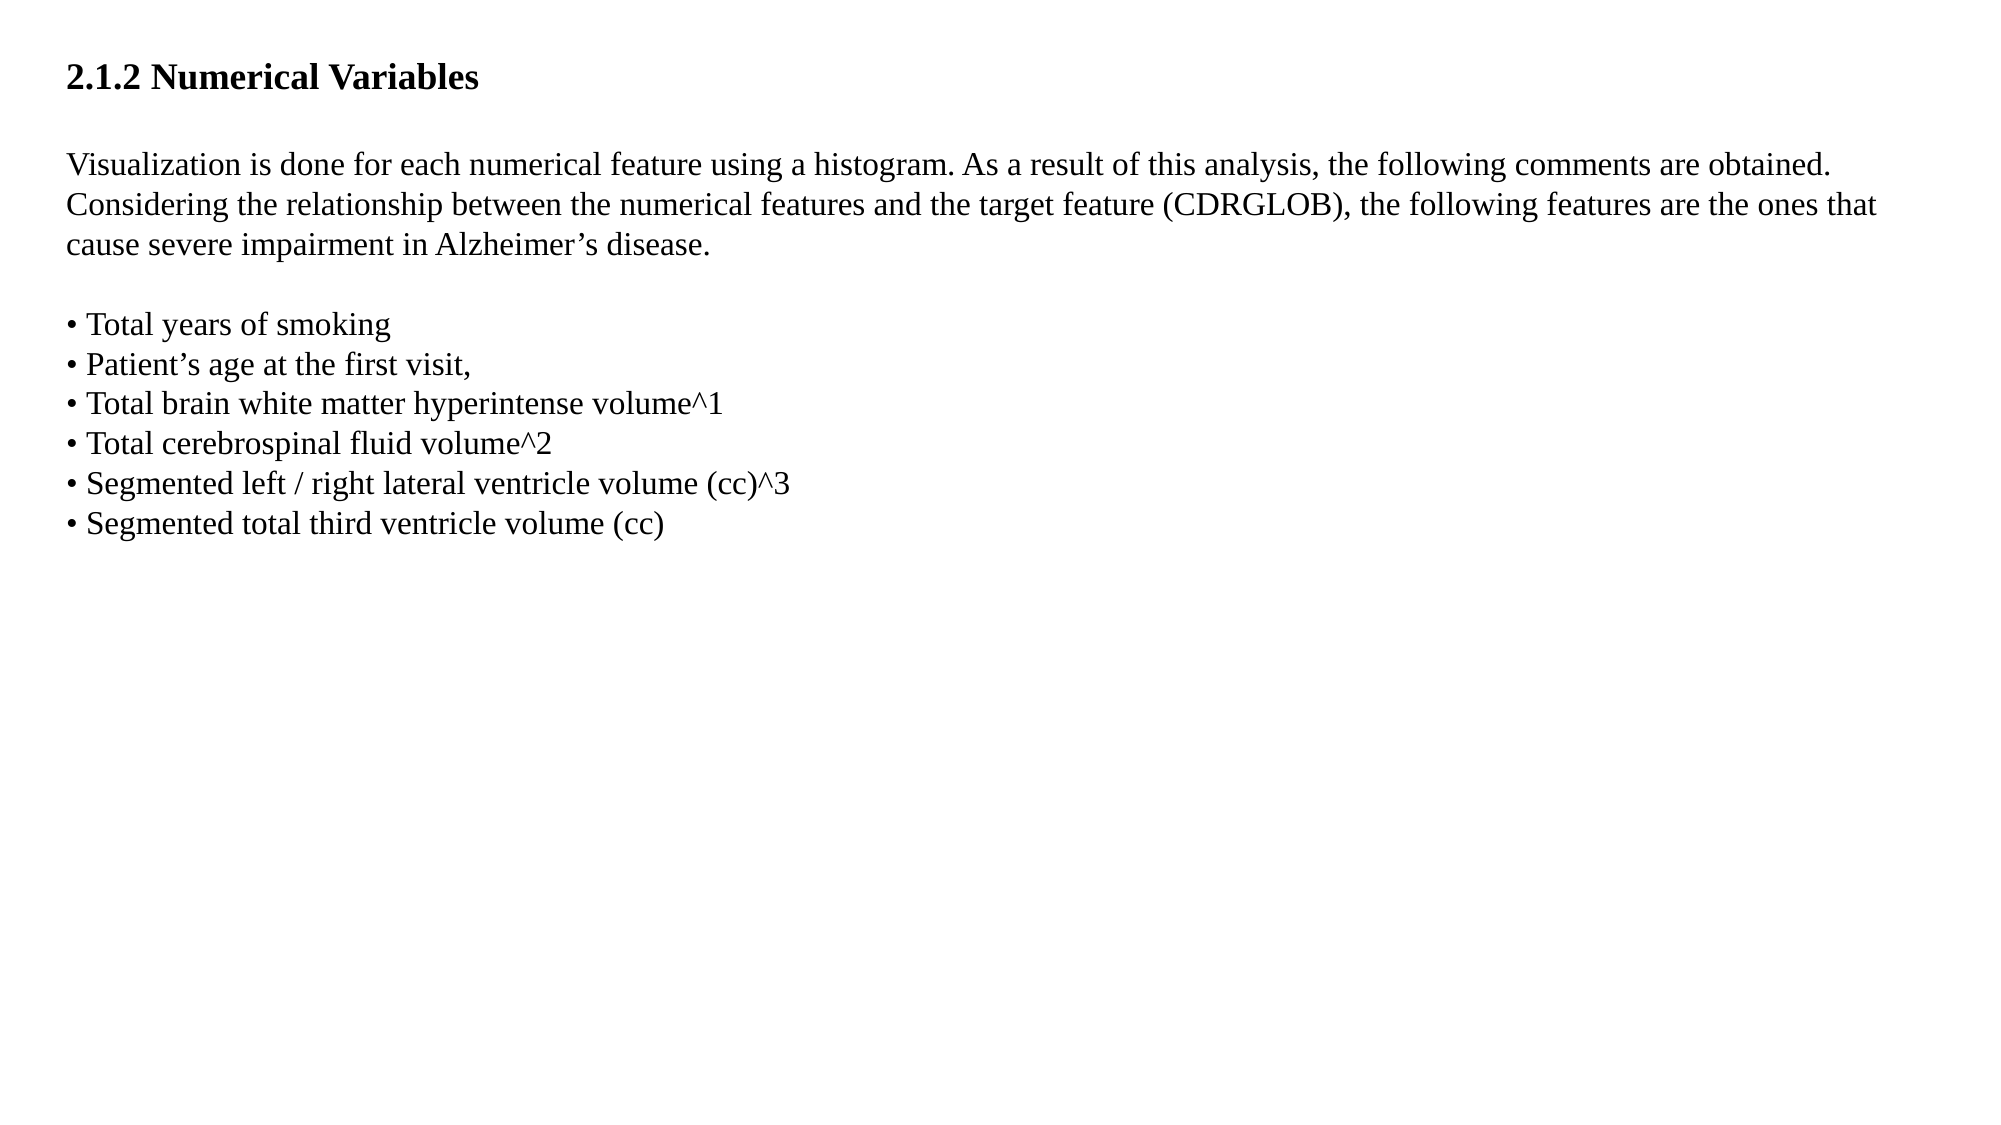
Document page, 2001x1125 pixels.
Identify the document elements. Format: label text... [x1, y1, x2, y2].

text_box 2.1.2 Numerical Variables Visualization is done for each numerical feature using a histogram. As a result of this analysis, the following comments are obtained. Considering the relationship between the numerical features and the target feature (CDRGLOB), the following features are the ones that cause severe impairment in Alzheimer’s disease. • Total years of smoking • Patient’s age at the first visit, • Total brain white matter hyperintense volume^1 • Total cerebrospinal fluid volume^2 • Segmented left / right lateral ventricle volume (cc)^3 • Segmented total third ventricle volume (cc) [51, 44, 1914, 549]
